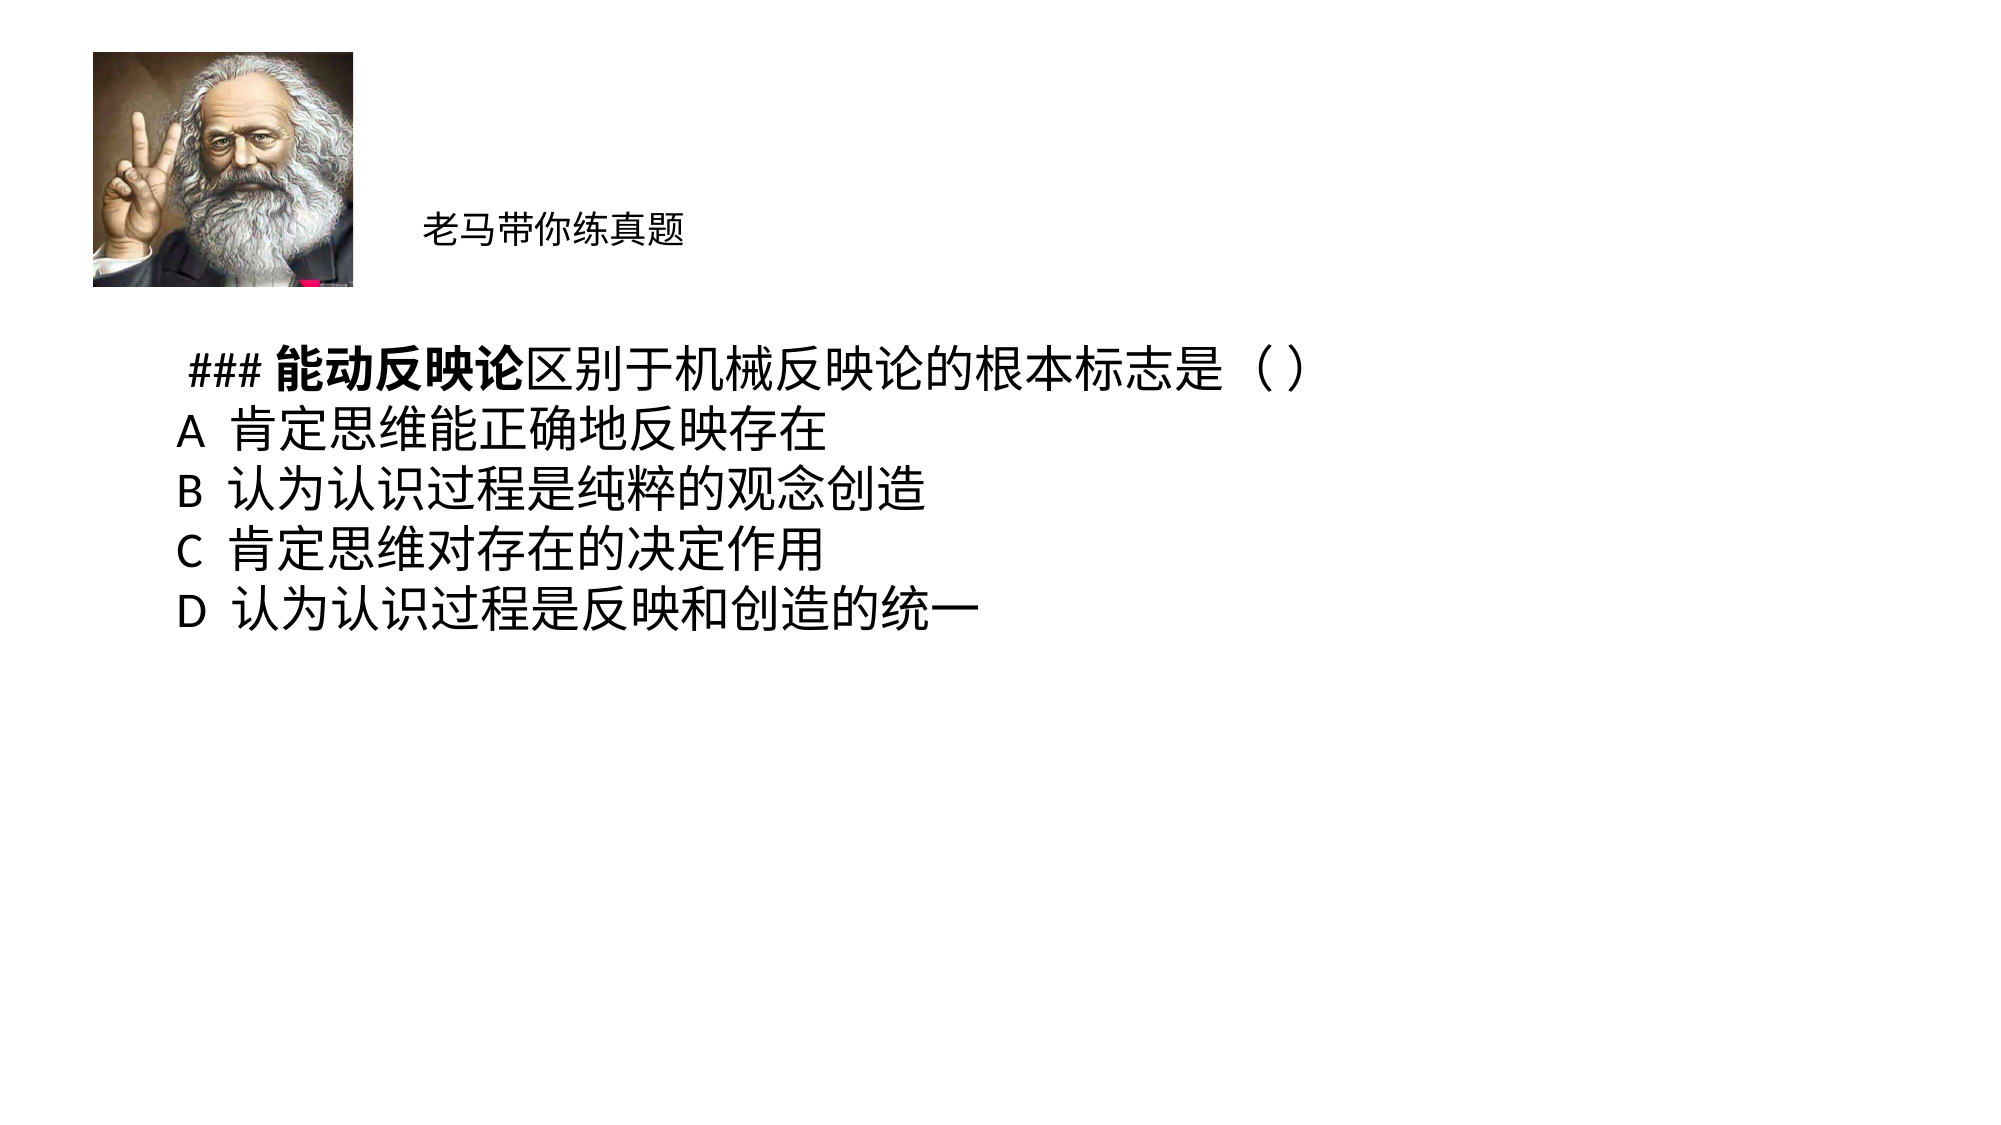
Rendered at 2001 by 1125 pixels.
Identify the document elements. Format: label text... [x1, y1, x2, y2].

title 老马带你练真题 [407, 171, 1409, 287]
list ###能动反映论区别于机械反映论的根本标志是（ ） A 肯定思维能正确地反映存在 B 认为认识过程是纯粹的观念创造 C 肯定思维对存在的决定作用 D 认为认识过程是反映和创造的统一 [161, 330, 1928, 1103]
picture [92, 51, 354, 287]
